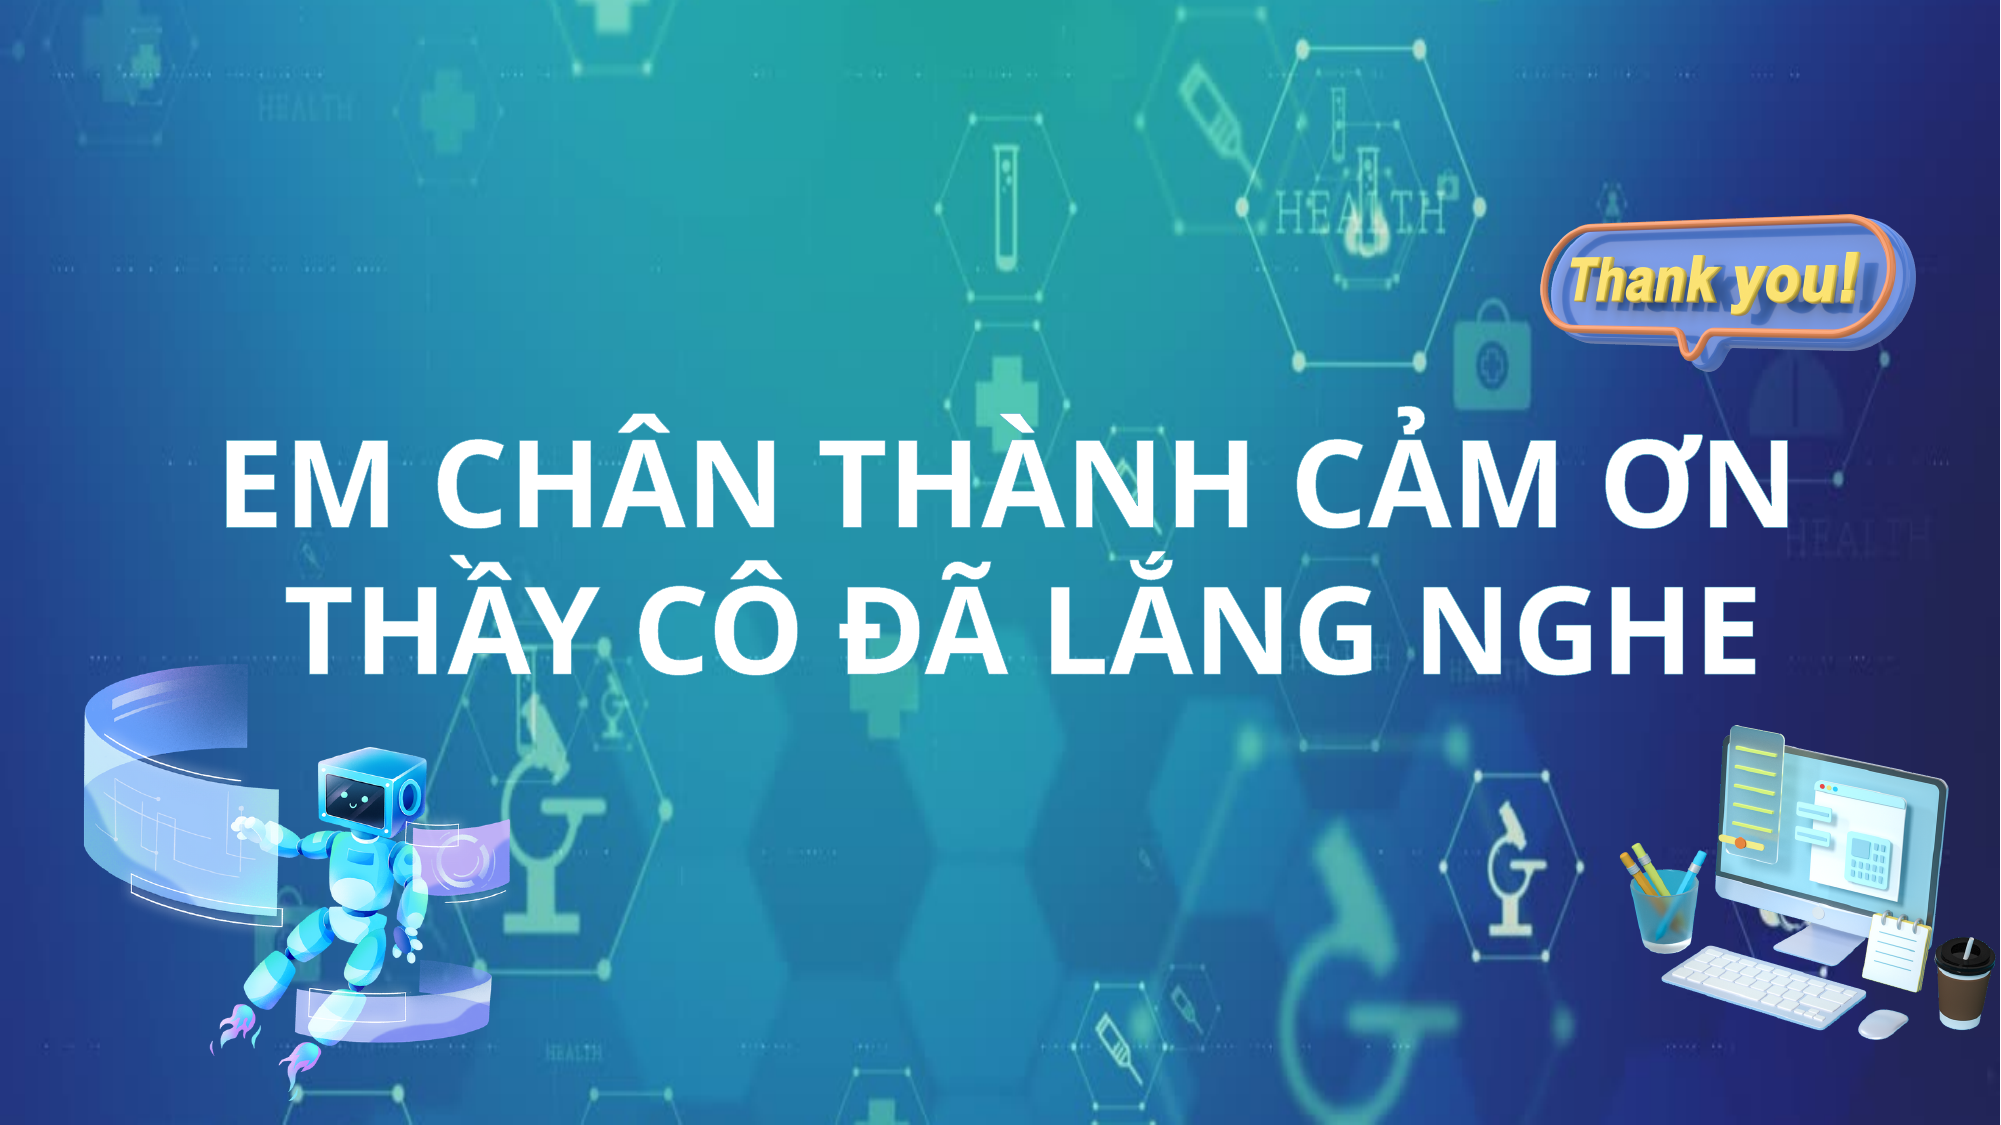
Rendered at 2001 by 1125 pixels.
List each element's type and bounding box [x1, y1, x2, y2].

text_box [0, 0, 2000, 1125]
text_box [135, 318, 1912, 788]
